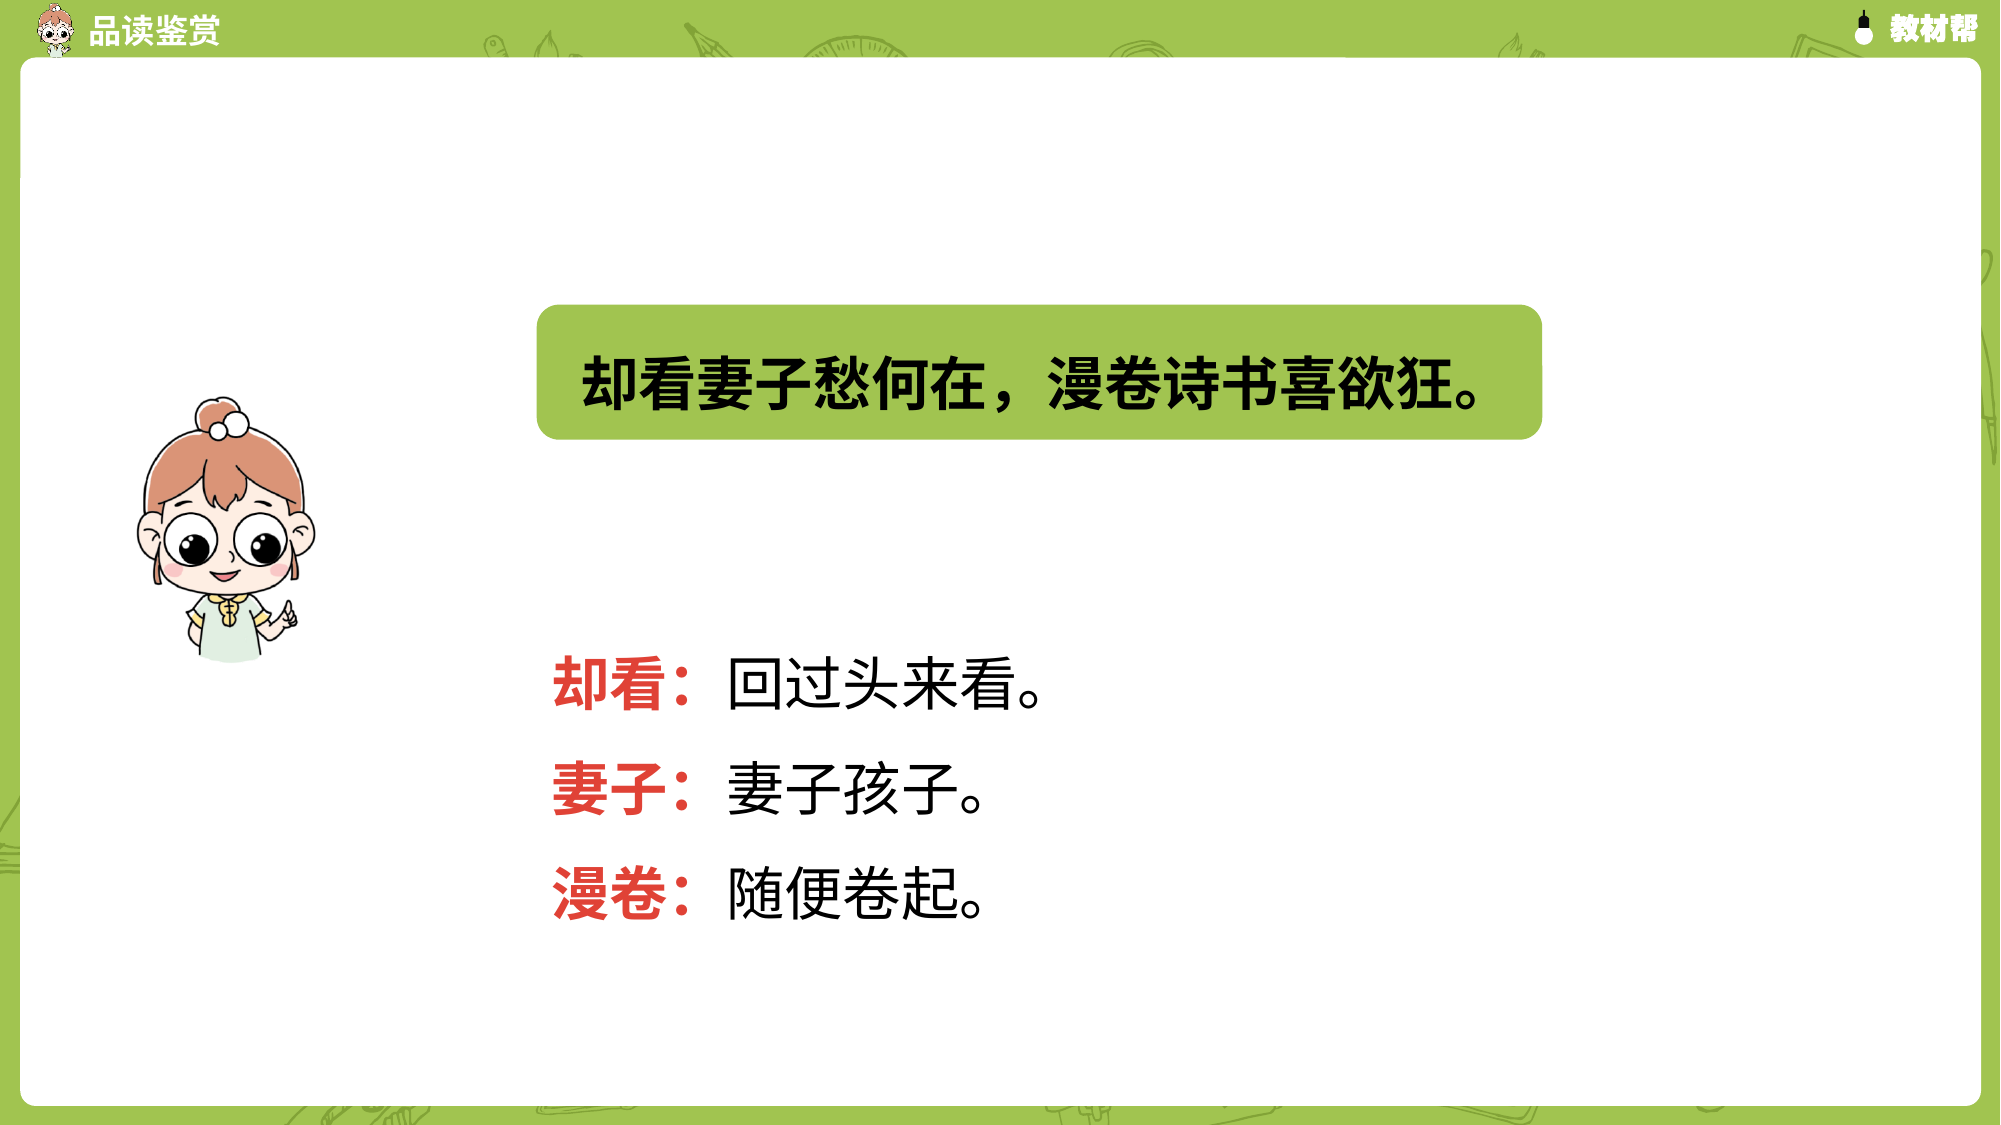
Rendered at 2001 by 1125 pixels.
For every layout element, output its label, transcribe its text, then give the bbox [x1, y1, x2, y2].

picture [133, 390, 321, 665]
picture [36, 1, 75, 58]
text_box 却看妻子愁何在，漫卷诗书喜欲狂。 [565, 304, 1514, 425]
text_box [536, 304, 1543, 441]
text_box 却看：回过头来看。 妻子：妻子孩子。 漫卷：随便卷起。 [536, 605, 1940, 935]
